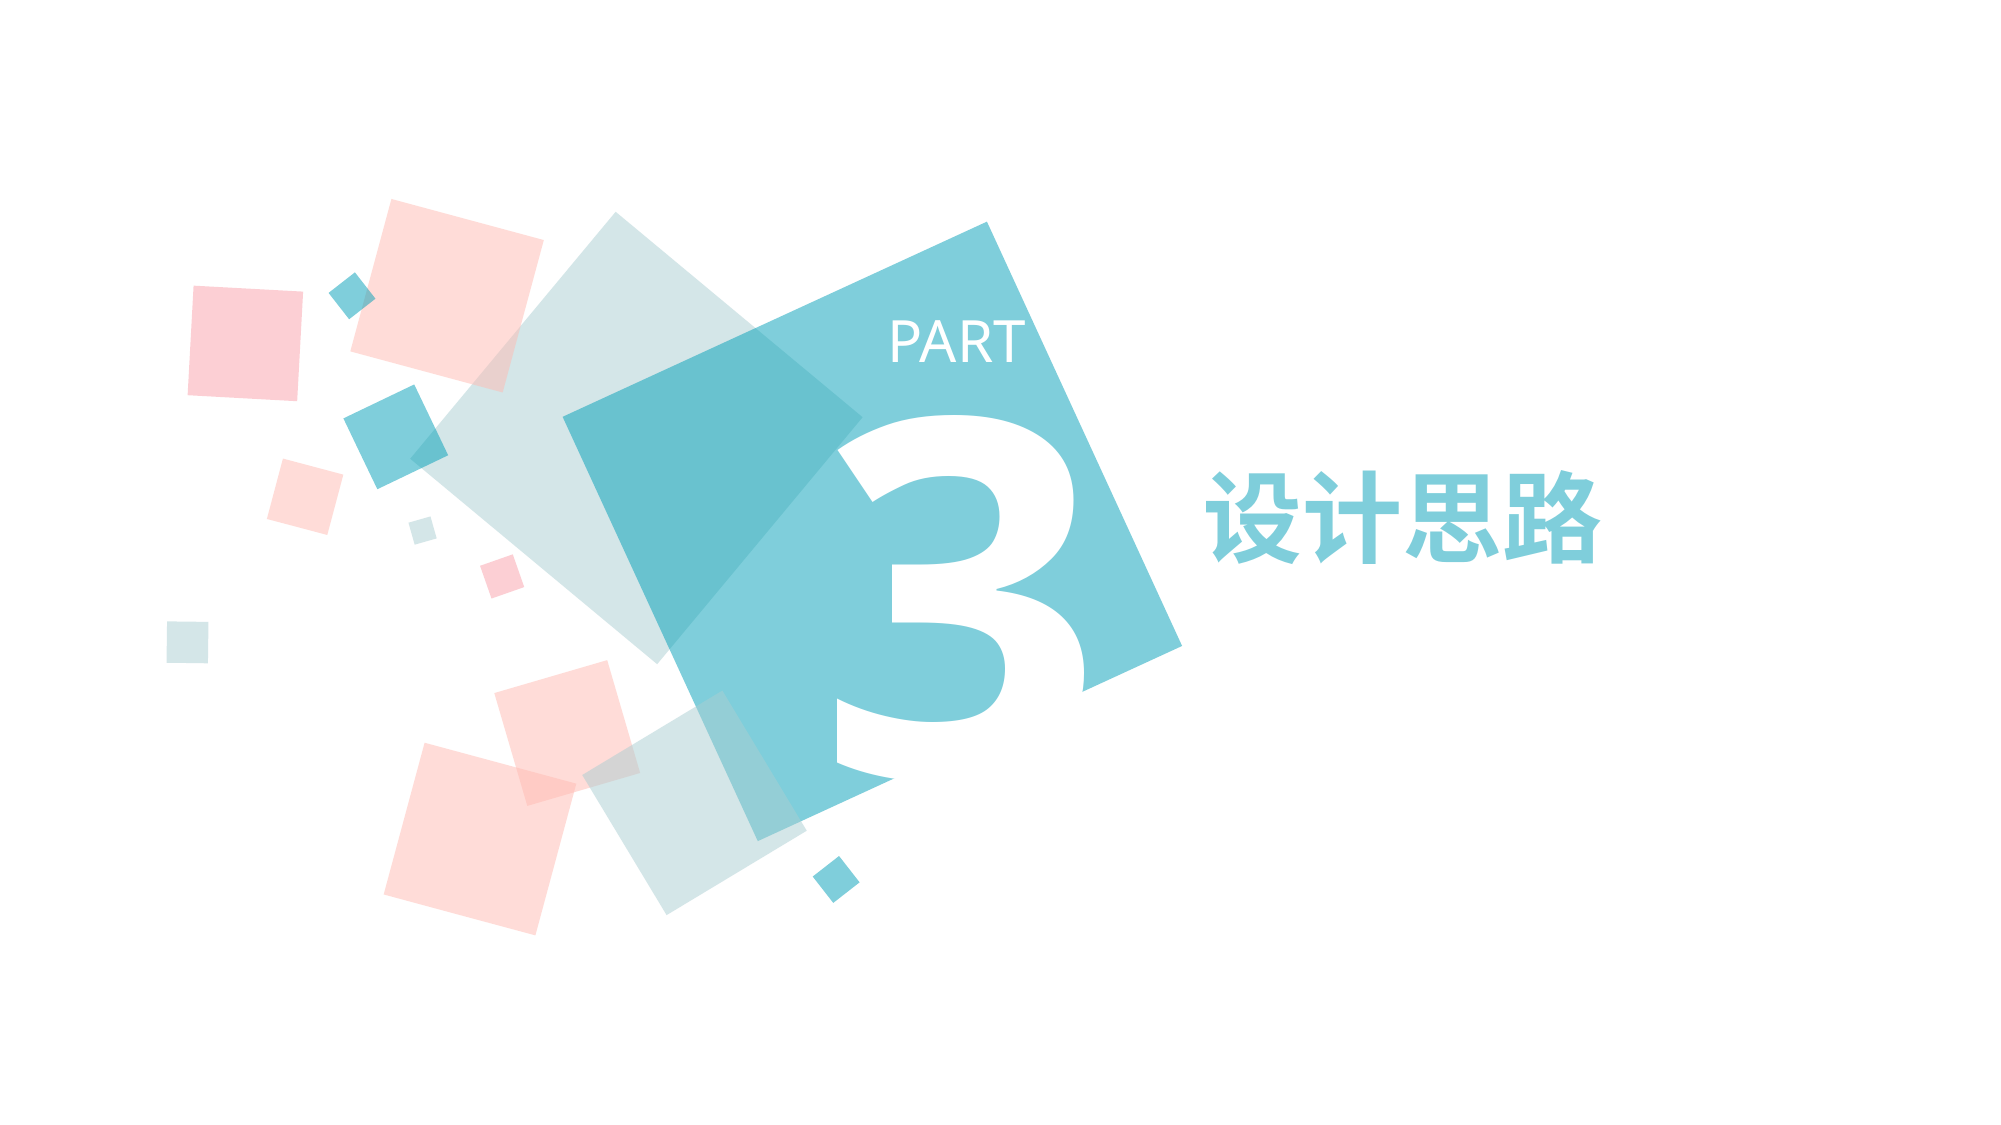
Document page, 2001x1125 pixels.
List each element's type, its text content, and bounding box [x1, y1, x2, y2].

list 3 [802, 374, 1111, 857]
list 设计思路 [1187, 461, 1912, 782]
list PART [802, 315, 1111, 372]
